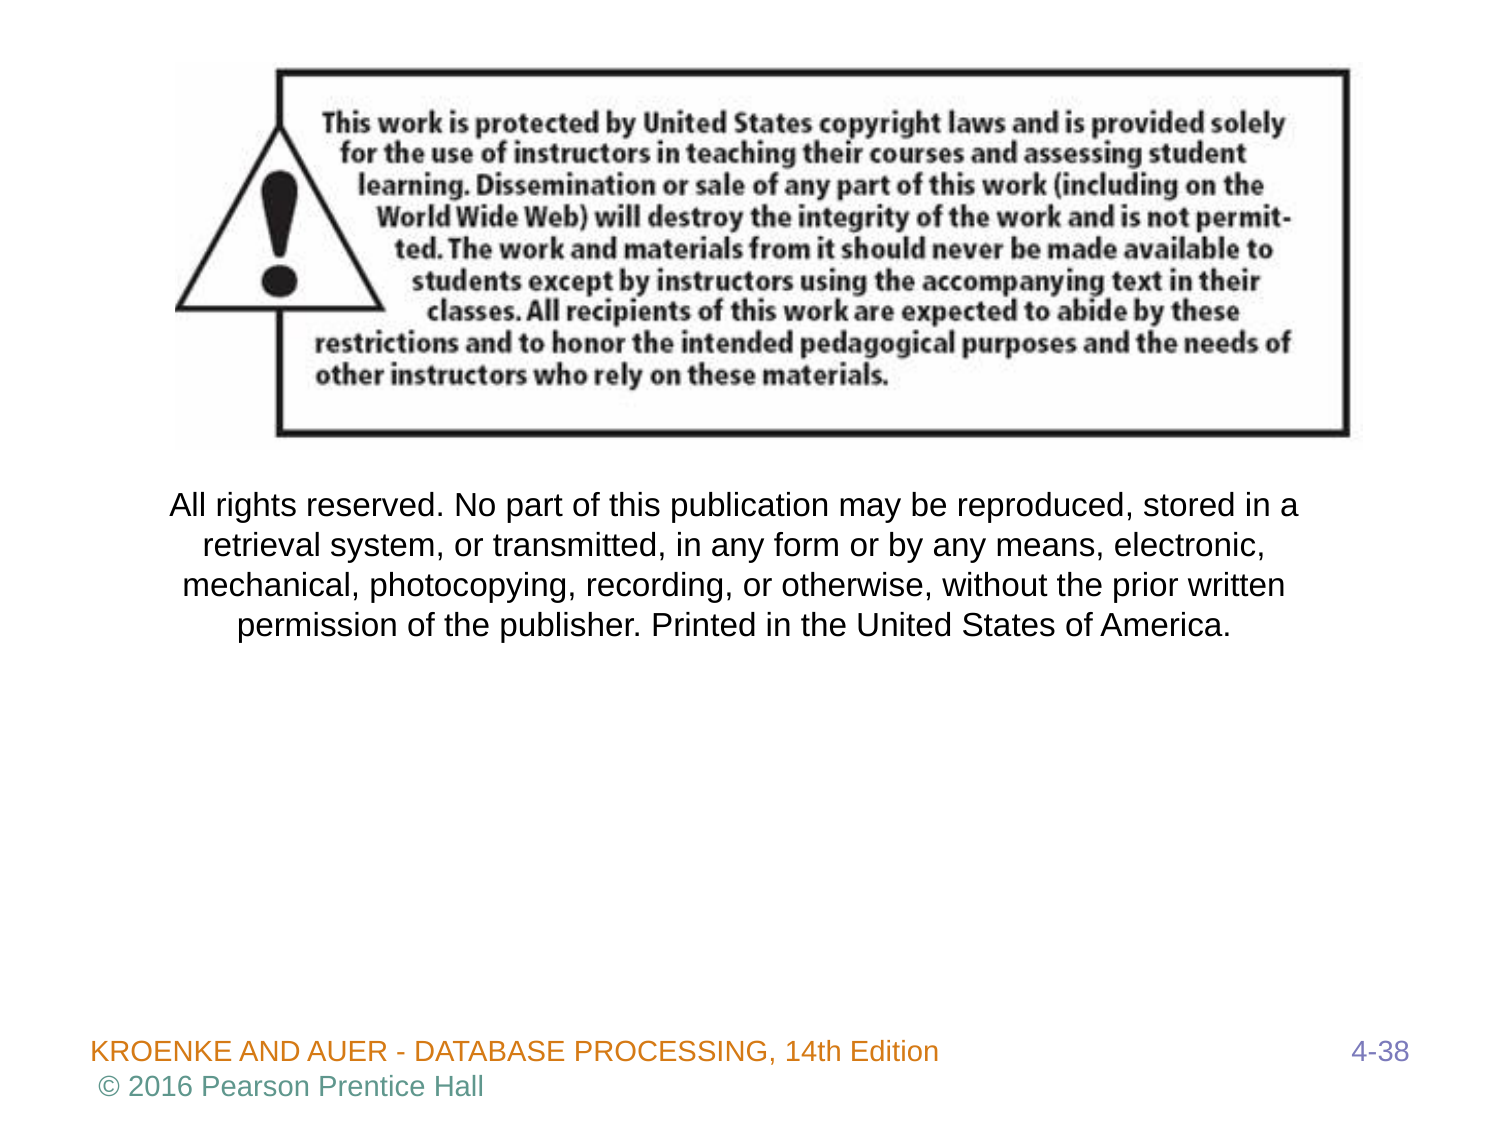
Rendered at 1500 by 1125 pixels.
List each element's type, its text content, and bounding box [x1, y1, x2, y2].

slide_number 4-38 [1074, 1024, 1426, 1103]
footer KROENKE AND AUER - DATABASE PROCESSING, 14th Edition © 2016 Pearson Prentice Hall [74, 1024, 963, 1104]
picture [174, 62, 1364, 451]
text_box All rights reserved. No part of this publication may be reproduced, stored in a retrieval system, or transmitted, in any form or by any means, electronic, mechanical, photocopying, recording, or otherwise, without the prior written permission of the publisher. Printed in the United States of America. [112, 475, 1358, 650]
